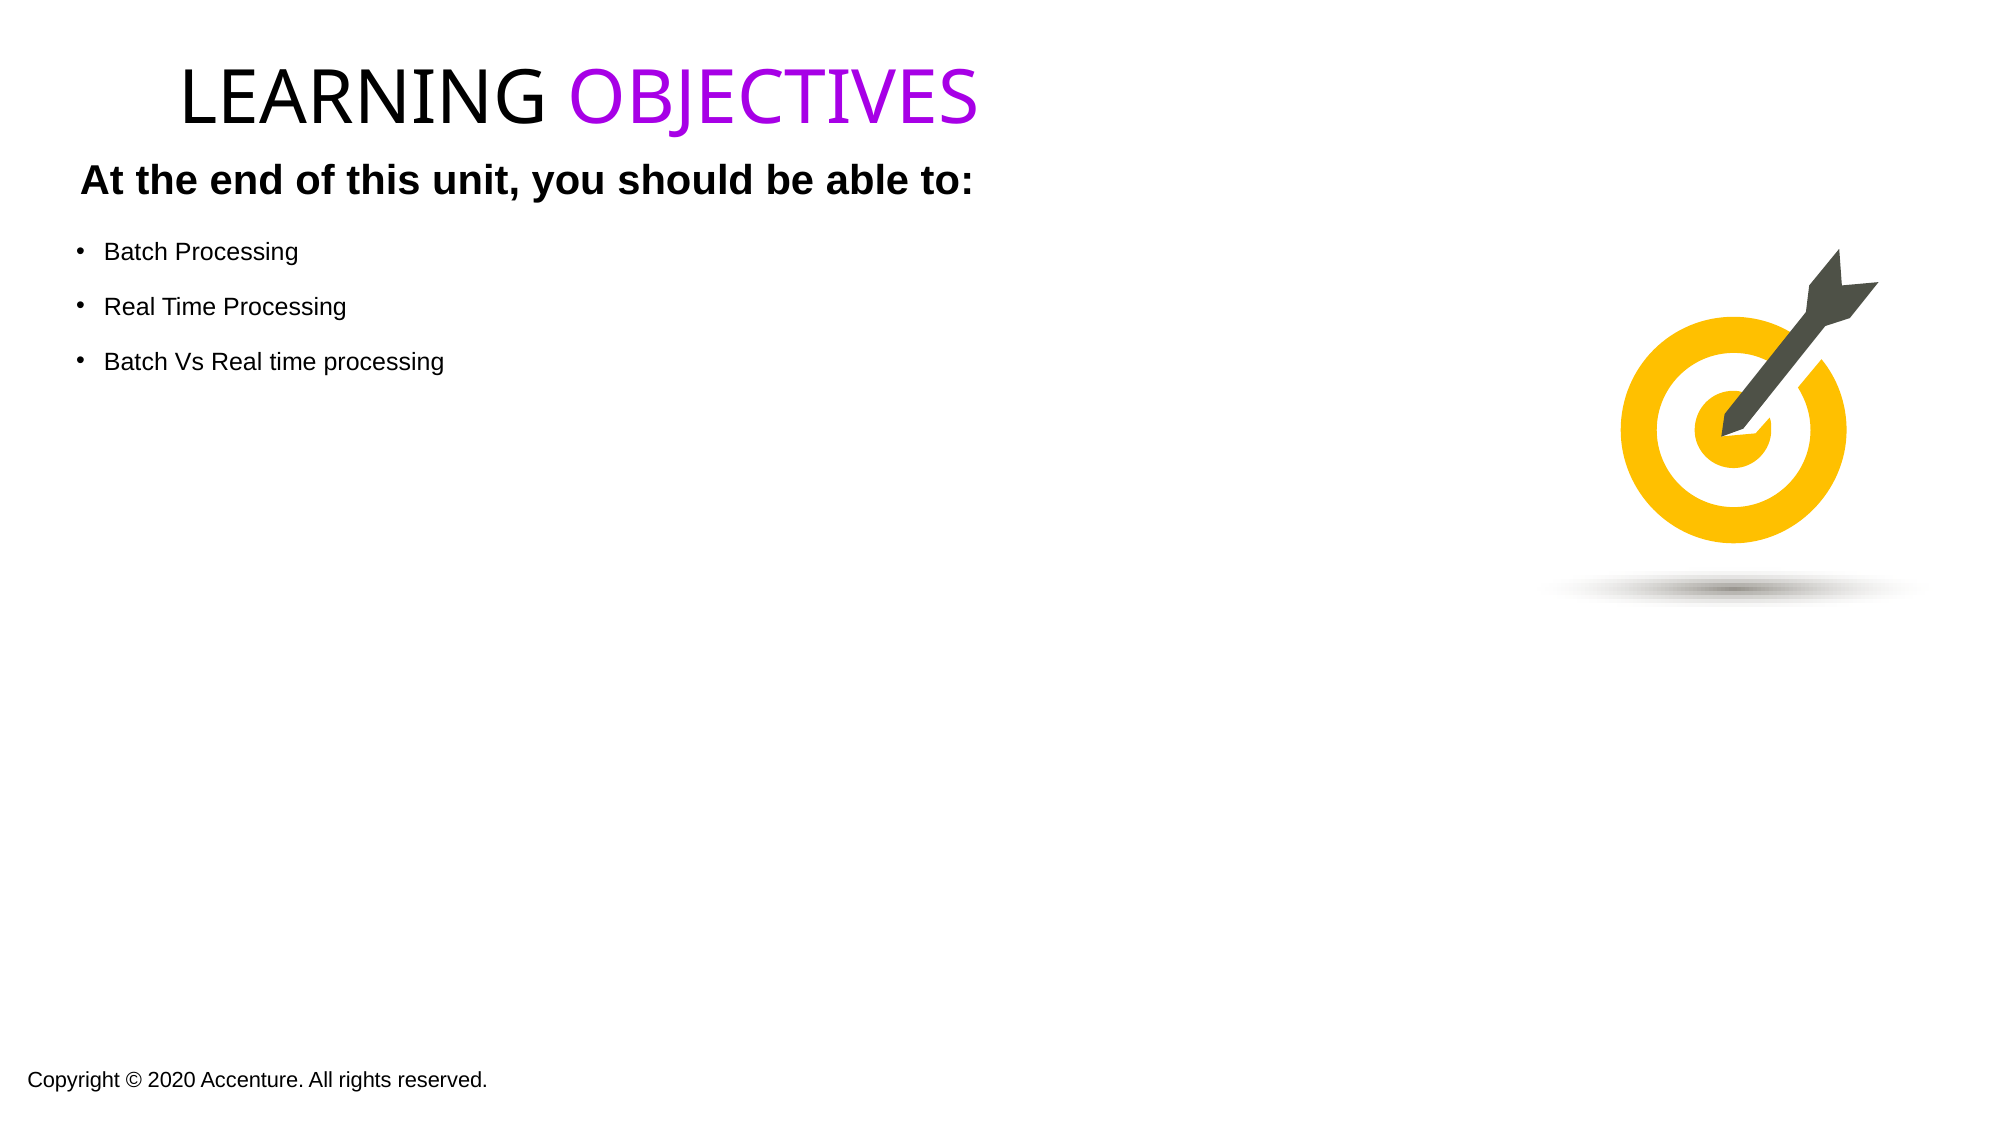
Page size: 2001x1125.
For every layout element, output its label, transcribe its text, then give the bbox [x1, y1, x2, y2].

list Batch Processing Real Time Processing Batch Vs Real time processing [61, 228, 1620, 1060]
picture [1620, 563, 1945, 616]
